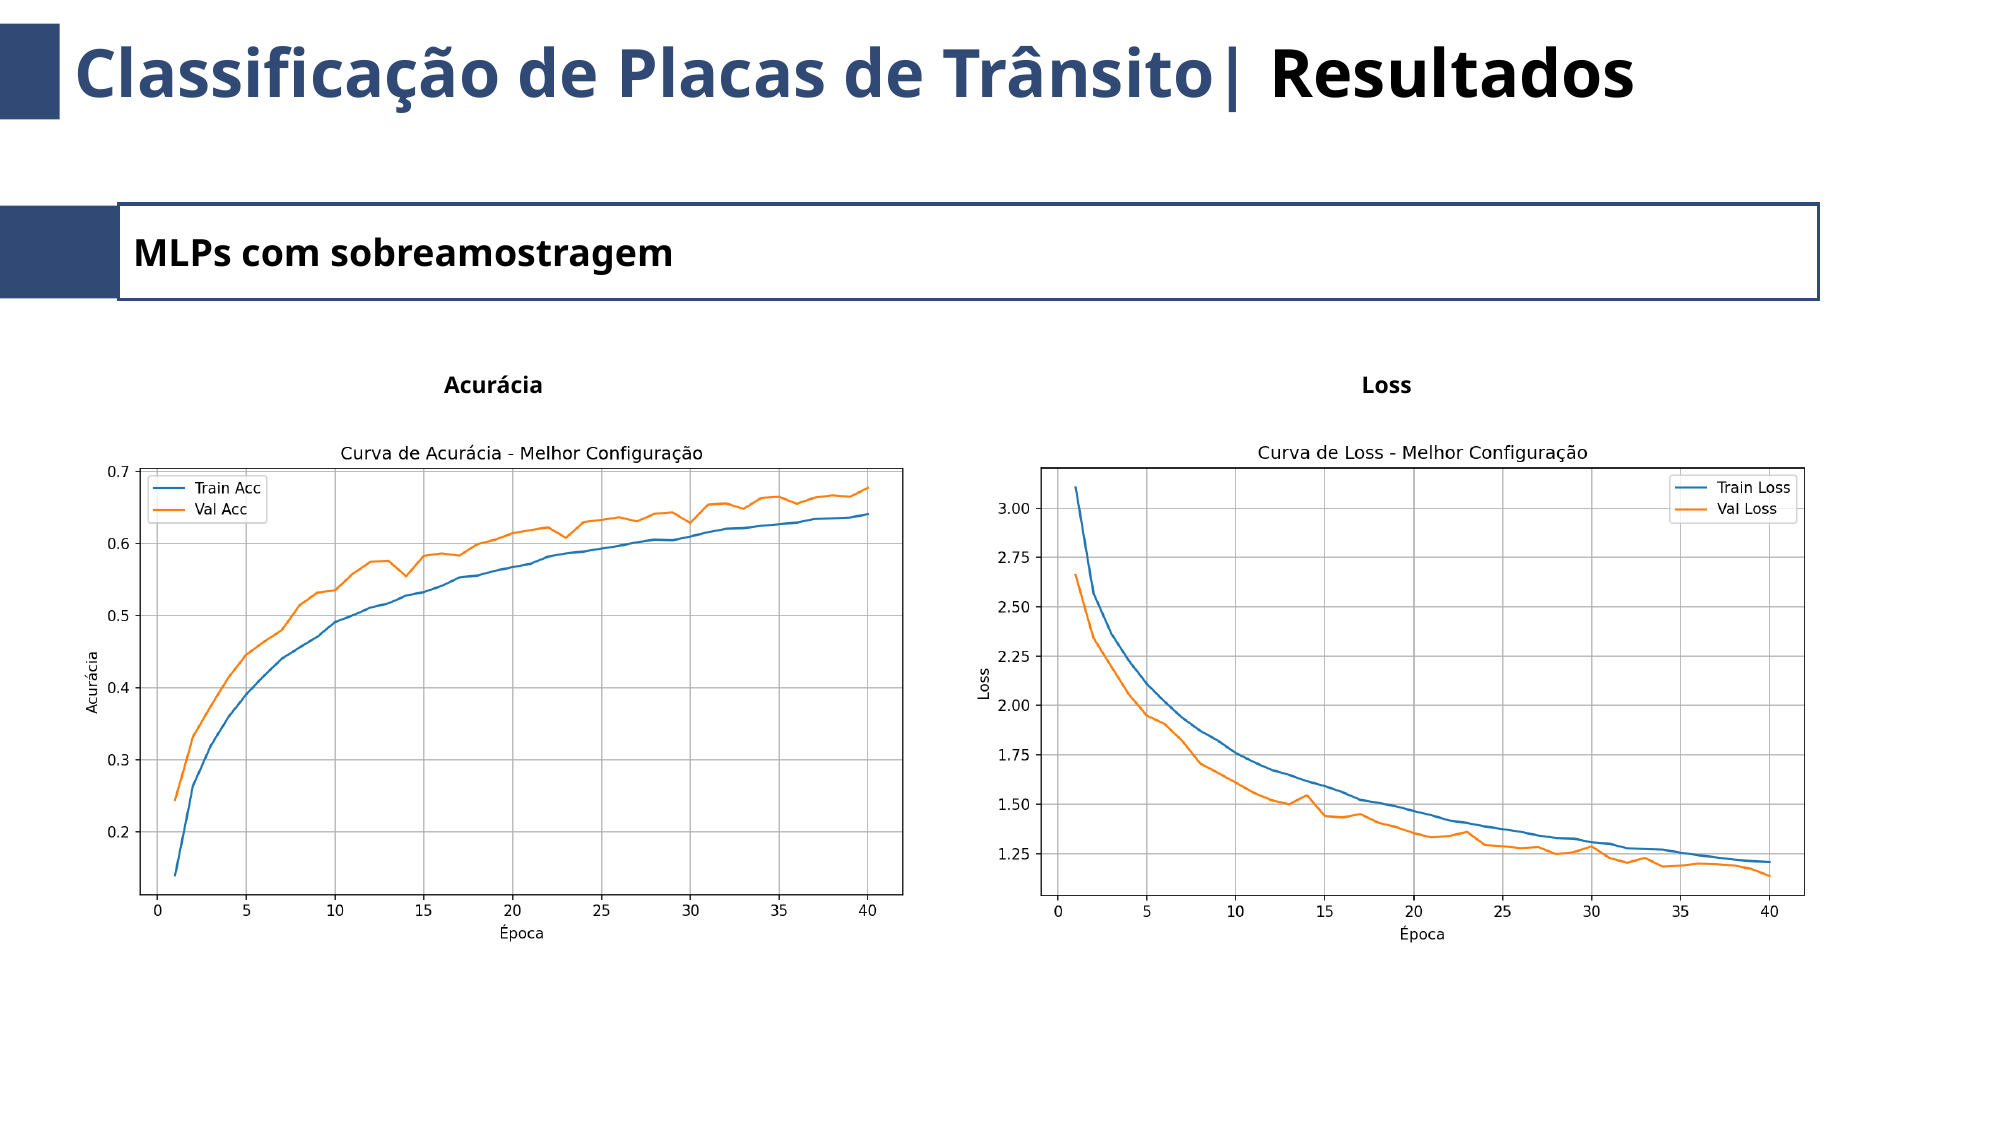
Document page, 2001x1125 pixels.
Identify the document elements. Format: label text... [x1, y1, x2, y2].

text_box [0, 22, 61, 121]
picture [960, 427, 1819, 958]
picture [69, 427, 918, 958]
text_box MLPs com sobreamostragem [117, 202, 1820, 301]
text_box Acurácia [414, 363, 574, 406]
text_box Classificação de Placas de Trânsito| Resultados [61, 23, 1969, 119]
text_box [0, 204, 117, 300]
text_box Loss [1307, 363, 1466, 406]
